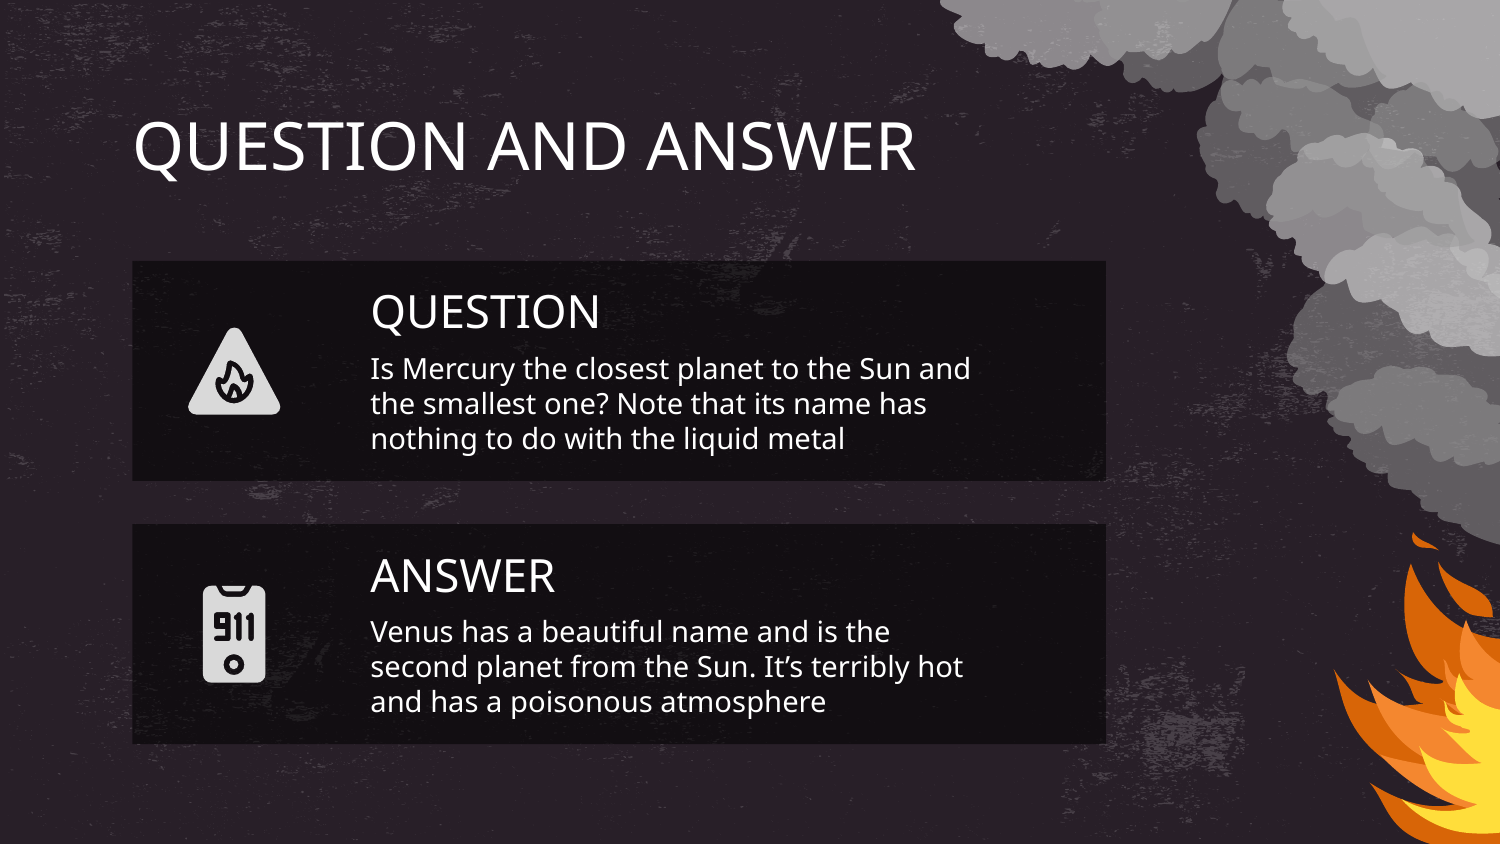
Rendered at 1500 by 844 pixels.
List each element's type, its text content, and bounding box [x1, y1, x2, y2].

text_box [1333, 531, 1500, 844]
subtitle ANSWER [355, 546, 993, 608]
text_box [1183, 50, 1500, 549]
subtitle Venus has a beautiful name and is the second planet from the Sun. It’s terribly hot and has a poisonous atmosphere [355, 614, 993, 717]
subtitle QUESTION [355, 283, 993, 344]
title QUESTION AND ANSWER [117, 88, 1178, 176]
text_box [187, 327, 281, 415]
text_box [132, 260, 1106, 481]
text_box [132, 524, 1106, 745]
subtitle Is Mercury the closest planet to the Sun and the smallest one? Note that its name has nothing to do with the liquid metal [355, 351, 993, 454]
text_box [202, 585, 266, 683]
